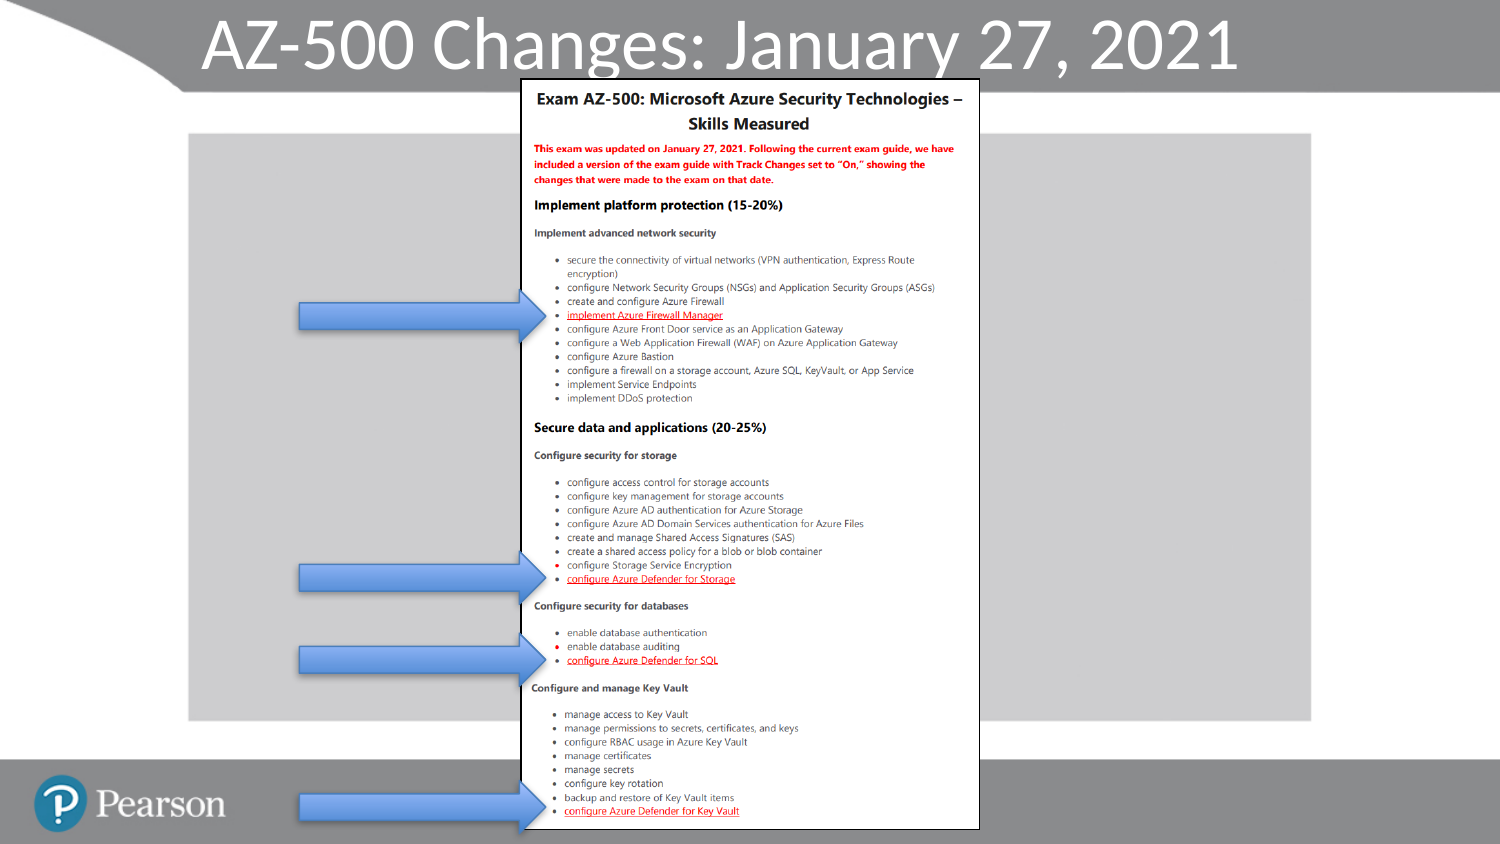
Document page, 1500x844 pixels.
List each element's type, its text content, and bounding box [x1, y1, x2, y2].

text_box [298, 563, 514, 592]
text_box [298, 645, 514, 674]
picture [0, 0, 1500, 844]
title AZ-500 Changes: January 27, 2021 [186, 0, 1425, 79]
text_box [298, 302, 514, 331]
text_box [298, 792, 514, 822]
